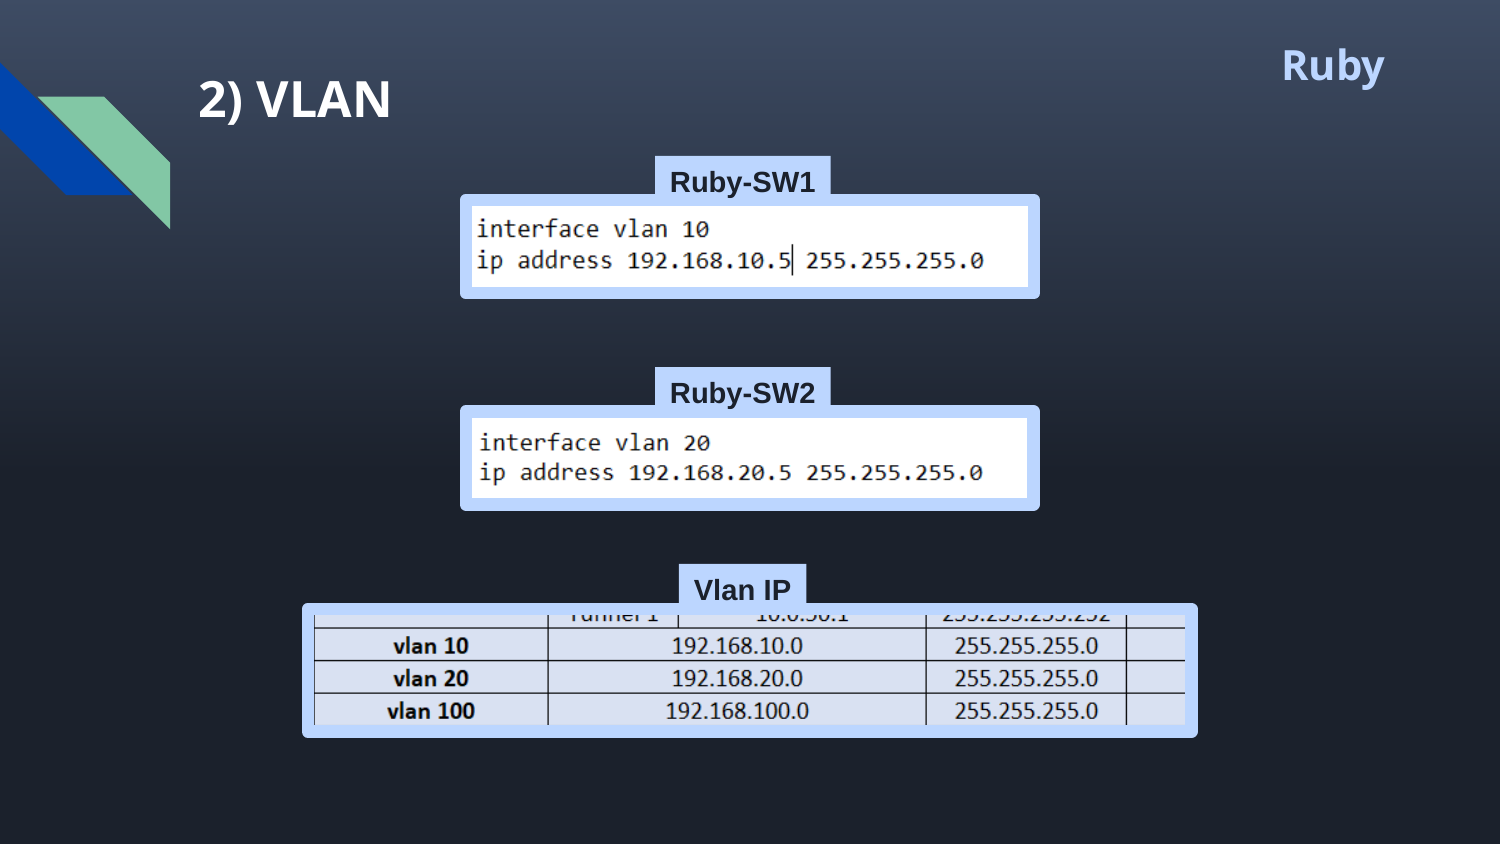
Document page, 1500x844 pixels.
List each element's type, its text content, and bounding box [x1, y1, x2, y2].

text_box Ruby-SW2 [655, 367, 831, 416]
text_box Ruby [1266, 31, 1415, 97]
picture [471, 206, 1028, 287]
text_box Vlan IP [678, 563, 807, 613]
picture [471, 417, 1028, 499]
title 2) VLAN [170, 52, 832, 203]
text_box Ruby-SW1 [655, 155, 831, 204]
picture [313, 615, 1186, 726]
